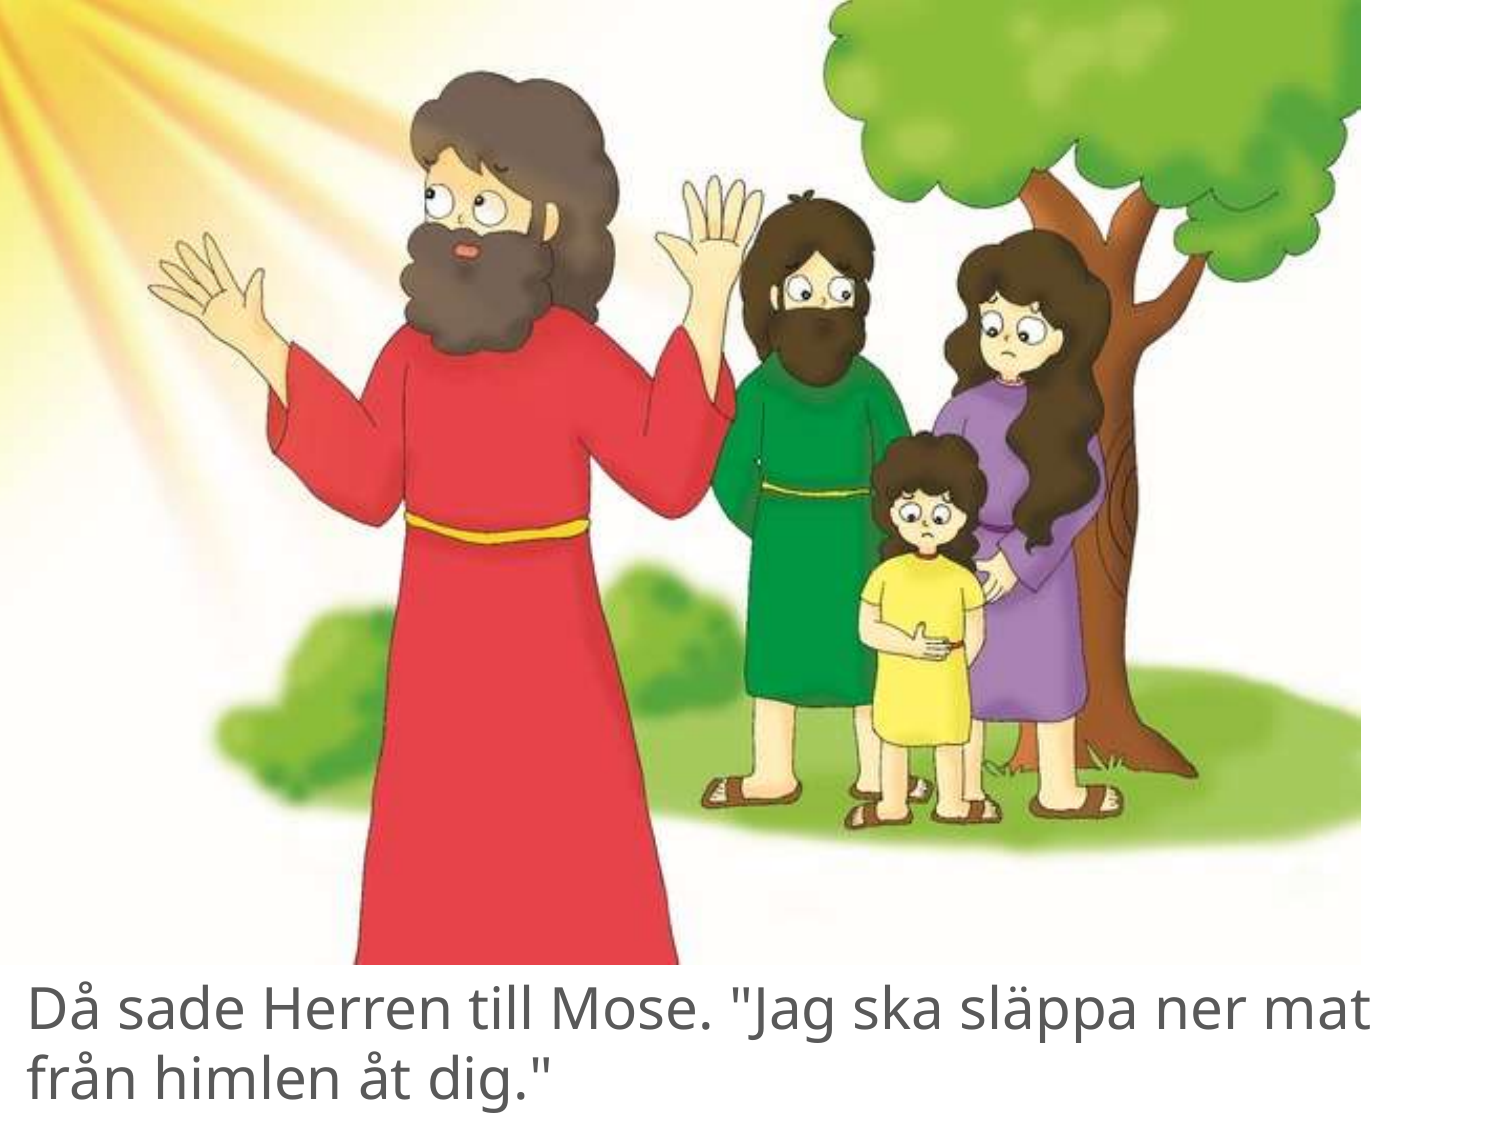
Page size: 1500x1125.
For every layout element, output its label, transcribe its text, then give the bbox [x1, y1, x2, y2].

picture [0, 0, 1362, 965]
text_box Då sade Herren till Mose. "Jag ska släppa ner mat från himlen åt dig." [11, 964, 1483, 1119]
